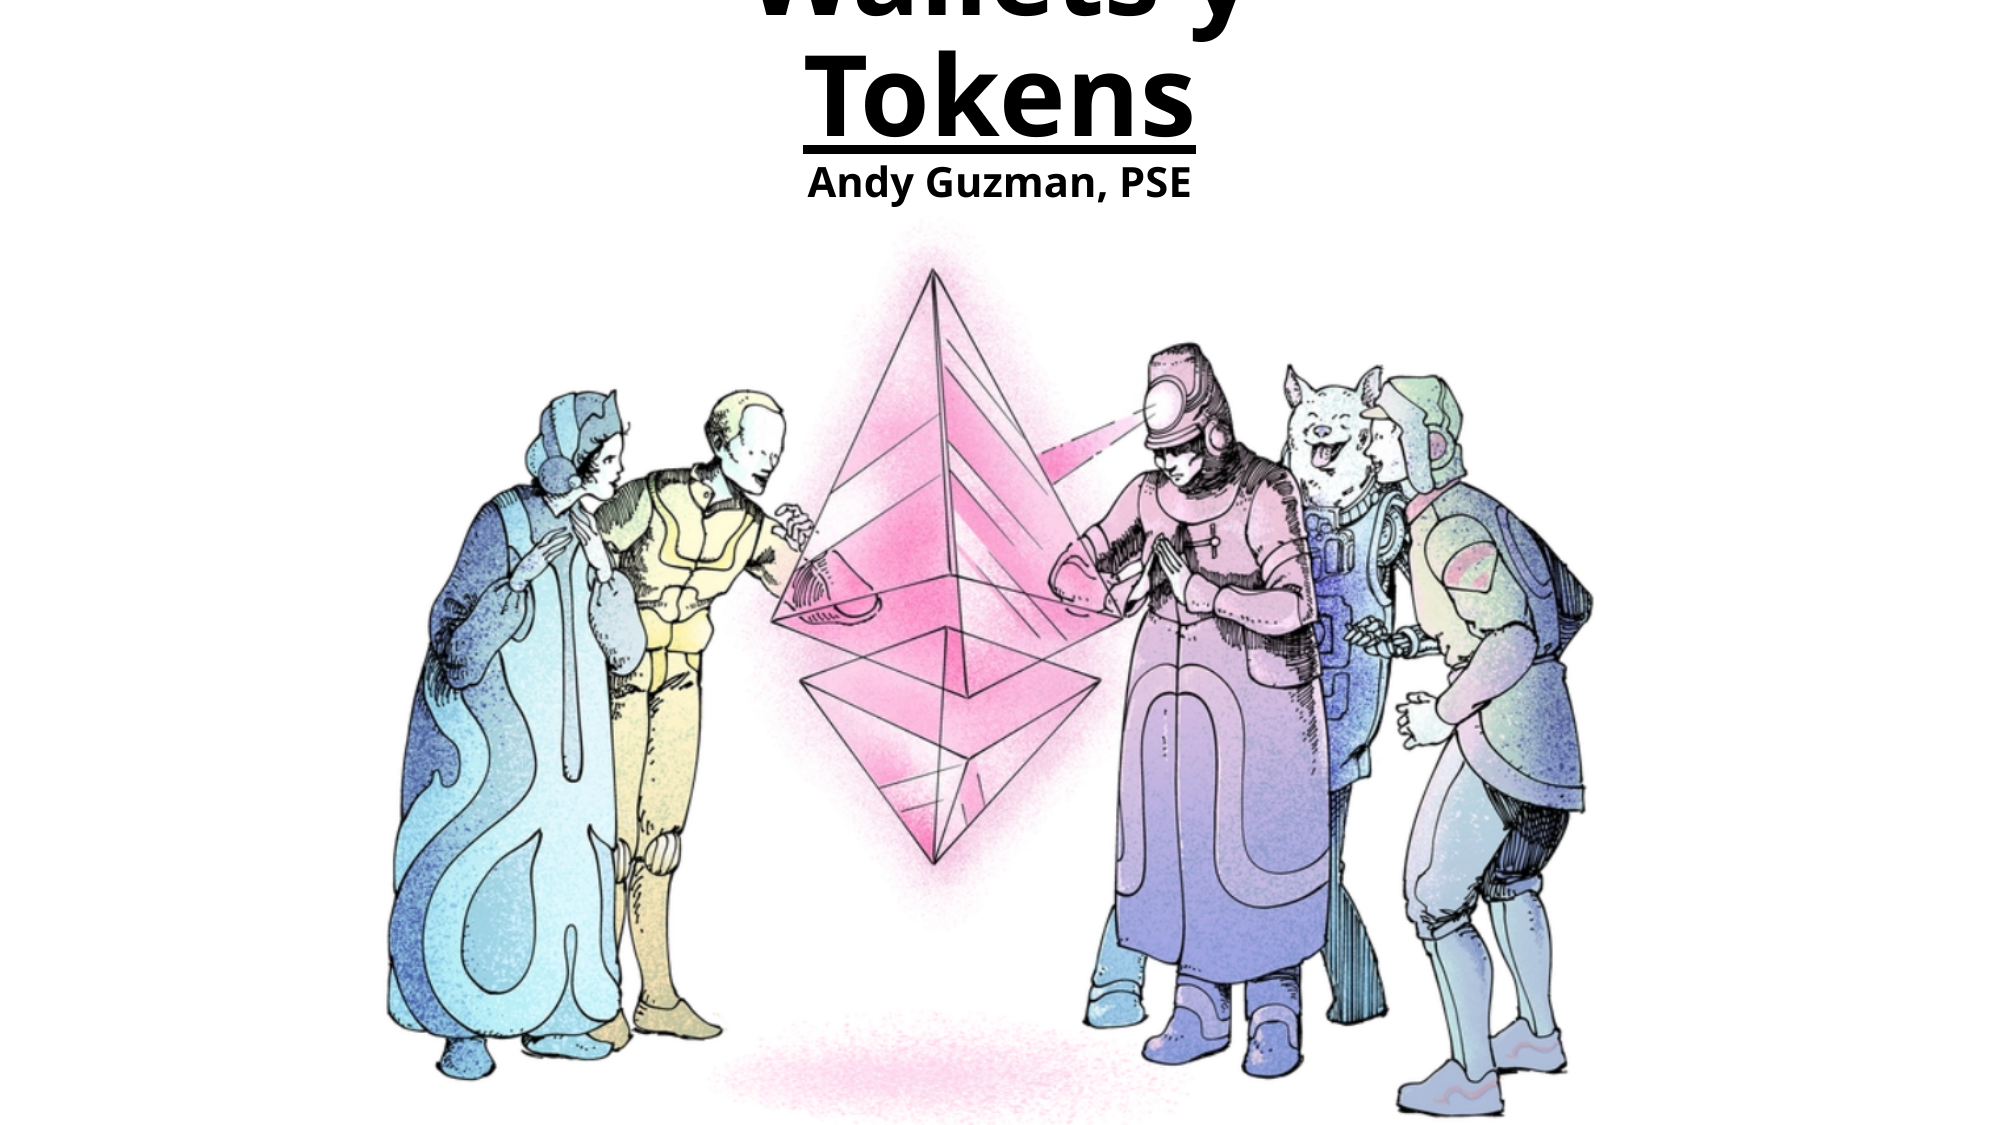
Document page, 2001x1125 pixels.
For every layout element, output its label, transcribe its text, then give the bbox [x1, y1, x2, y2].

picture [376, 213, 1624, 1125]
title Wallets y Tokens Andy Guzman, PSE [582, 39, 1418, 213]
